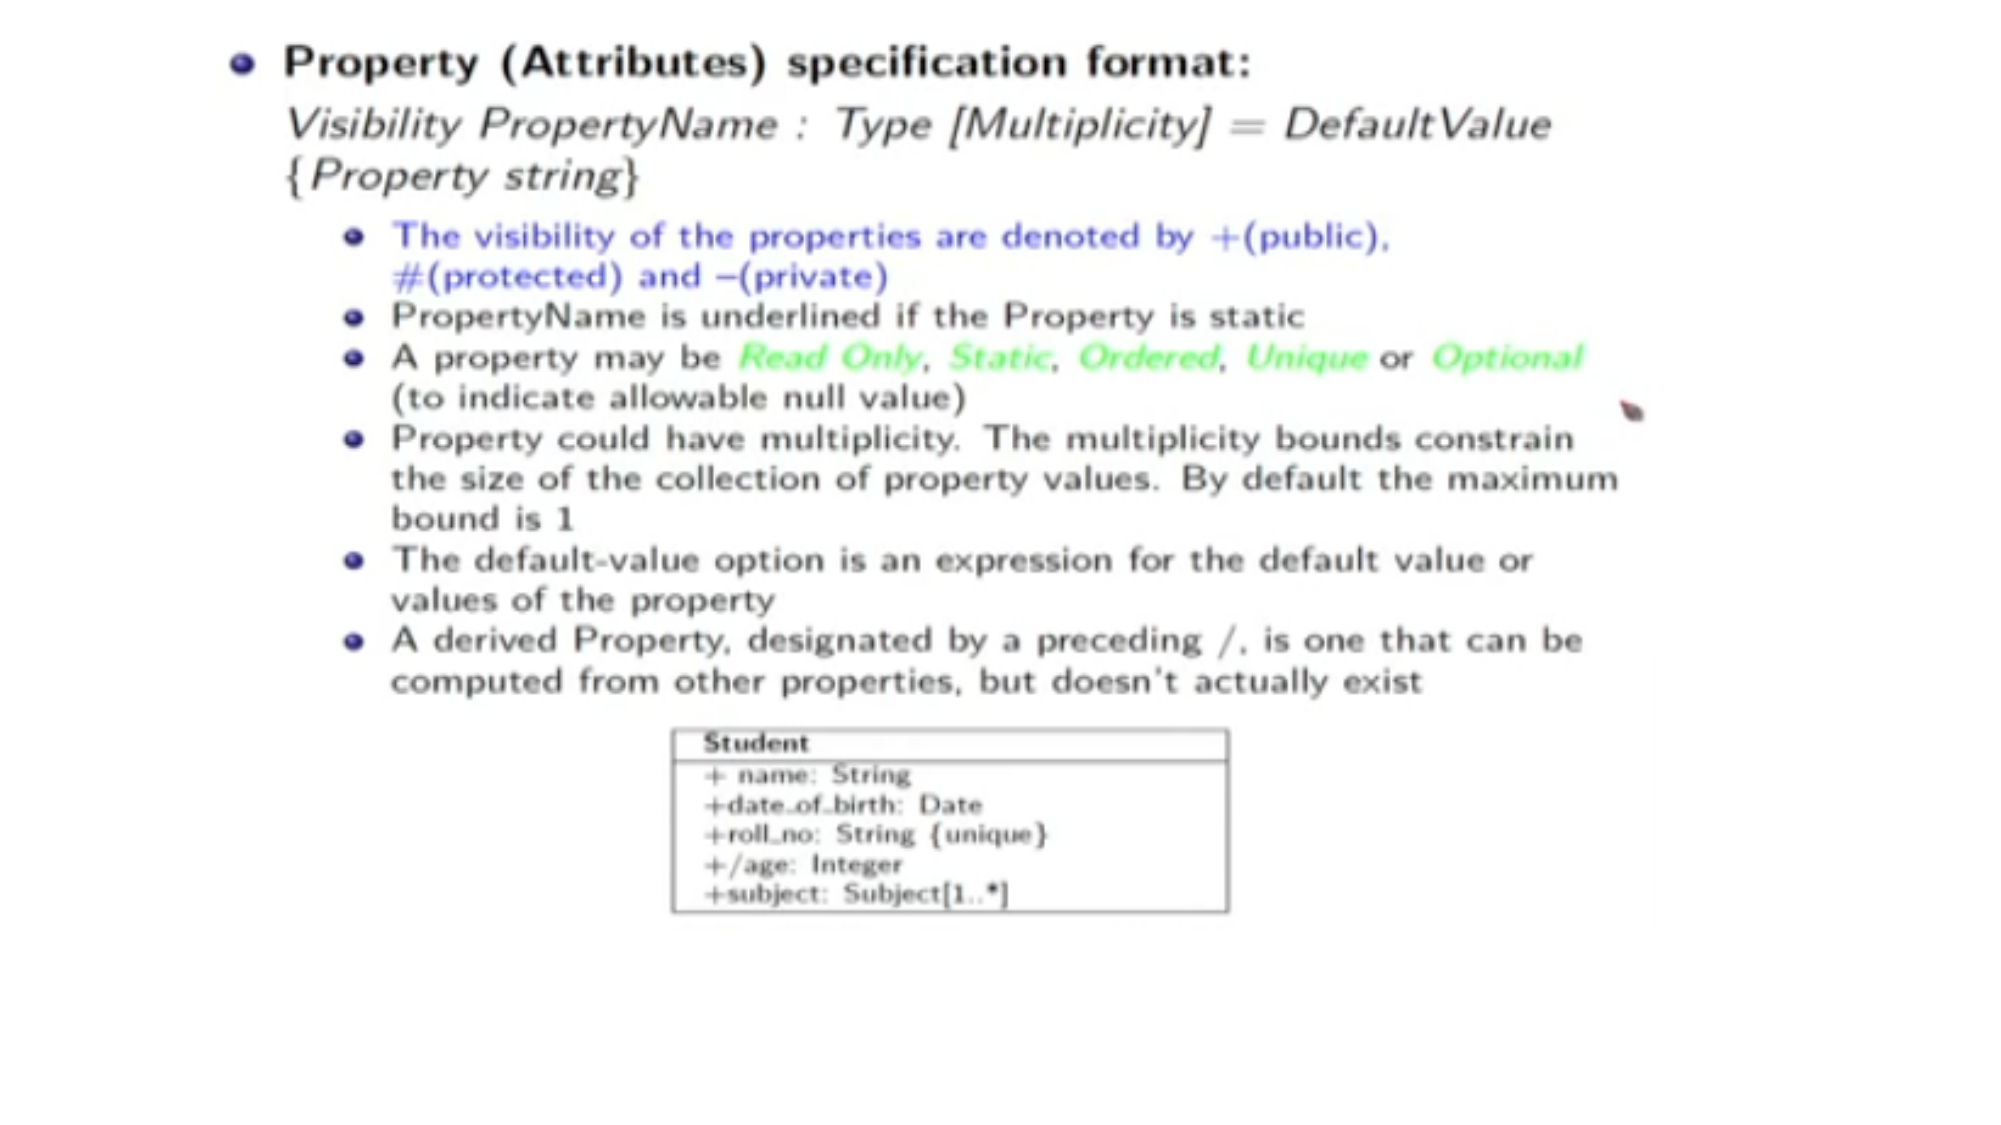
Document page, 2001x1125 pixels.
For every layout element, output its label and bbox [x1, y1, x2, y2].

list [210, 40, 1661, 932]
